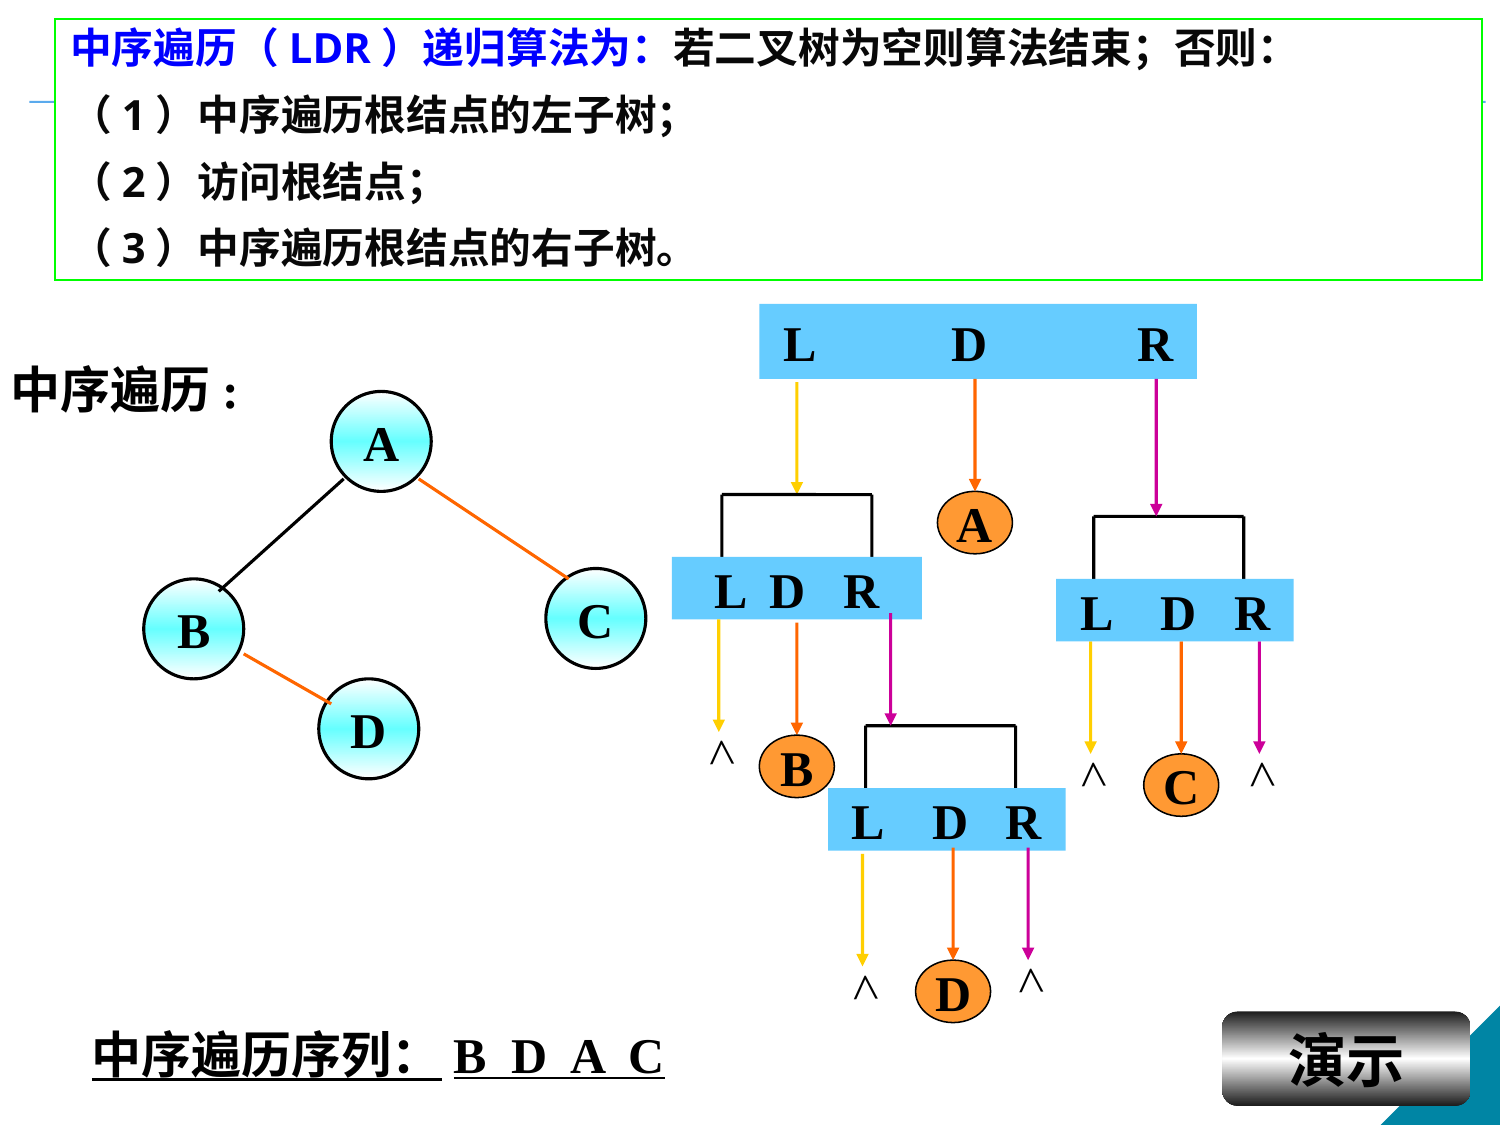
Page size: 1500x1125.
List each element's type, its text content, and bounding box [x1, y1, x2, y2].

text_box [1143, 642, 1219, 817]
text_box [1052, 641, 1129, 804]
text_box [824, 853, 901, 1017]
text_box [143, 391, 646, 779]
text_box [991, 847, 1066, 1011]
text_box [828, 613, 1066, 851]
text_box L D R [759, 303, 1197, 379]
text_box 中序遍历序列：B D A C [77, 1016, 680, 1092]
text_box 演示 [1222, 1011, 1471, 1106]
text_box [680, 619, 757, 782]
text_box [1056, 378, 1294, 642]
text_box 中序遍历: [0, 350, 255, 426]
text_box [671, 381, 922, 620]
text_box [937, 378, 1013, 554]
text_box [1221, 641, 1298, 804]
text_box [759, 622, 828, 798]
text_box 中序遍历（LDR）递归算法为：若二叉树为空则算法结束；否则： （1）中序遍历根结点的左子树； （2）访问根结点； （3）中序遍历根结点的右子树。 [54, 18, 1483, 281]
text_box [915, 847, 991, 1023]
